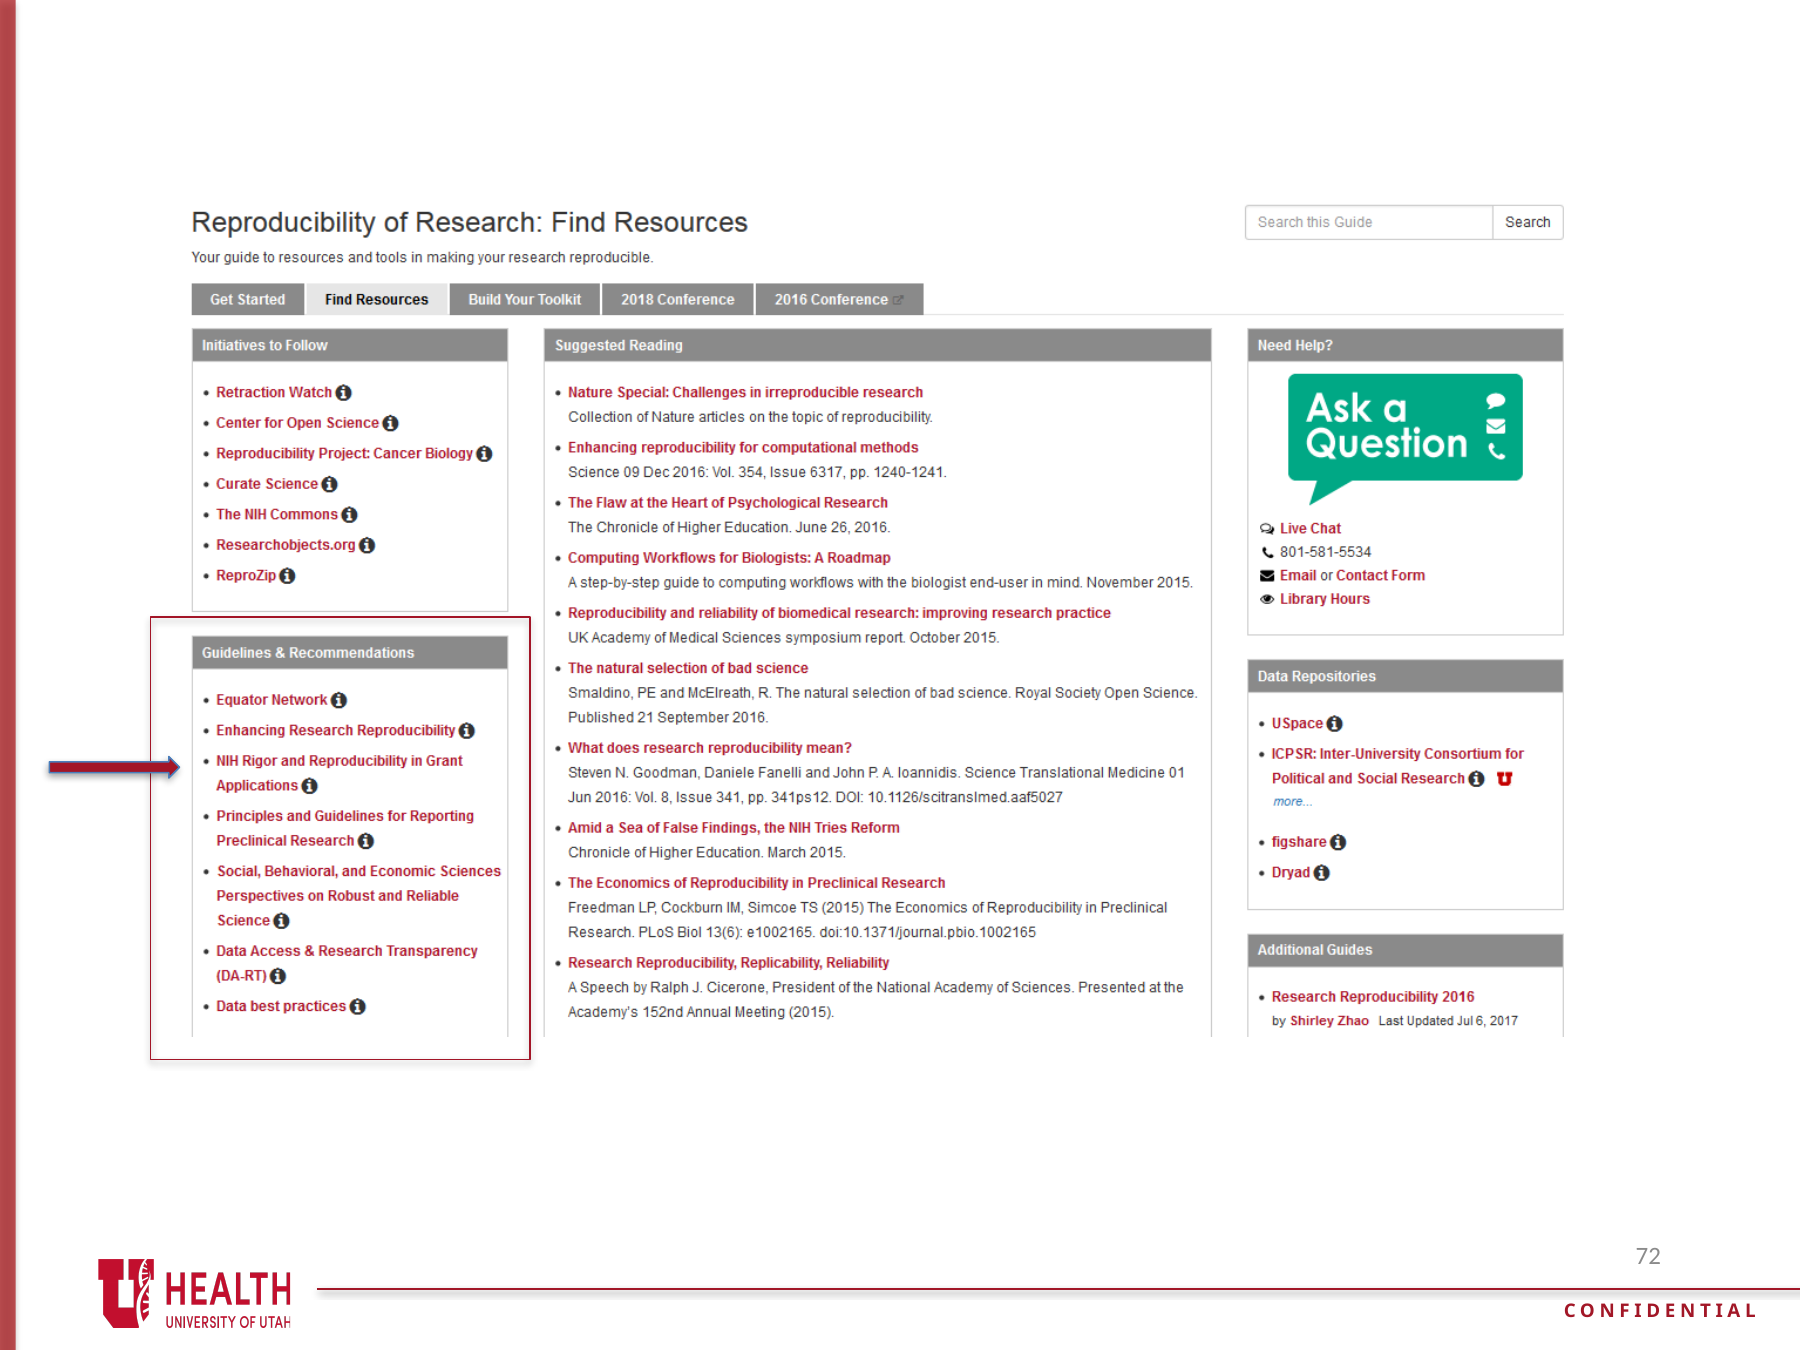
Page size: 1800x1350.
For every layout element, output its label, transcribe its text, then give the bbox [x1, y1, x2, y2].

text_box [48, 761, 154, 774]
slide_number 72 [1271, 1218, 1677, 1291]
text_box [150, 782, 531, 1060]
text_box [150, 616, 154, 760]
picture [159, 199, 1598, 1037]
